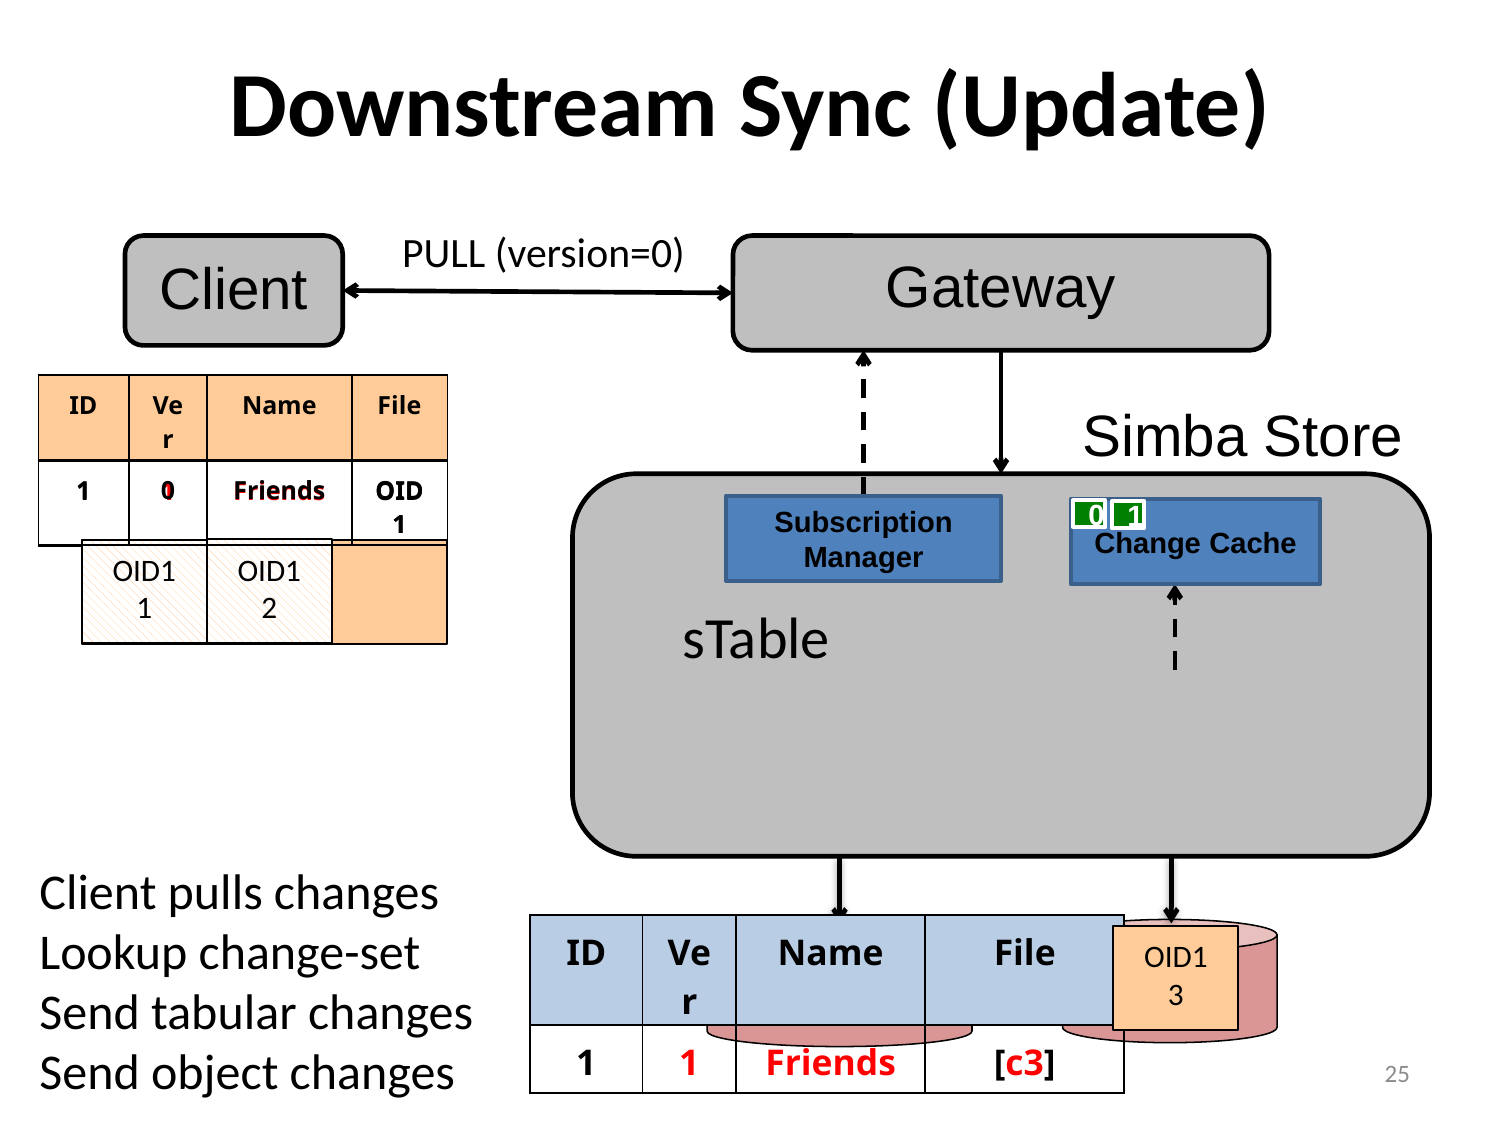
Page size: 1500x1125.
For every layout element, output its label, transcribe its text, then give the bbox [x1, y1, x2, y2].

text_box Swift [1125, 919, 1278, 1043]
table_cell 1 [531, 1026, 642, 1092]
slide_number 25 [1074, 1042, 1425, 1103]
table_header Ver [643, 916, 735, 1024]
text_box Object 1 [332, 546, 448, 644]
text_box OID1 2 [206, 546, 332, 644]
text_box Client pulls changes Lookup change-set Send tabular changes Send object changes [24, 852, 489, 1108]
text_box OID1 1 [81, 546, 206, 644]
table_cell 1 [39, 461, 128, 544]
text_box sTable [661, 589, 1068, 681]
text_box Gateway [732, 235, 1270, 351]
table_header Ver [130, 376, 206, 459]
table_cell [c3] [926, 1026, 1123, 1092]
table_cell OID1 [353, 461, 447, 544]
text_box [342, 290, 734, 294]
table_cell 0 [130, 461, 206, 544]
table_cell 1 [643, 1026, 735, 1092]
text_box 1 [1110, 499, 1146, 530]
text_box Change Cache [1069, 497, 1322, 586]
text_box Simba Store [1061, 387, 1425, 479]
title Downstream Sync (Update) [75, 5, 1425, 194]
table_cell Friends [737, 1026, 924, 1092]
table_header File [926, 916, 1123, 1024]
text_box Subscription Manager [724, 494, 1003, 583]
table_header File [353, 376, 447, 459]
table_header Name [737, 916, 924, 1024]
table_header Name [208, 376, 351, 459]
text_box [572, 473, 1430, 857]
table_header ID [531, 916, 642, 1024]
text_box Client [124, 235, 343, 346]
table_header ID [39, 376, 128, 459]
text_box PULL (version=0) [387, 218, 700, 284]
text_box 0 [1071, 498, 1107, 529]
text_box OID1 3 [1113, 925, 1239, 1030]
table_cell Friends [208, 461, 351, 544]
